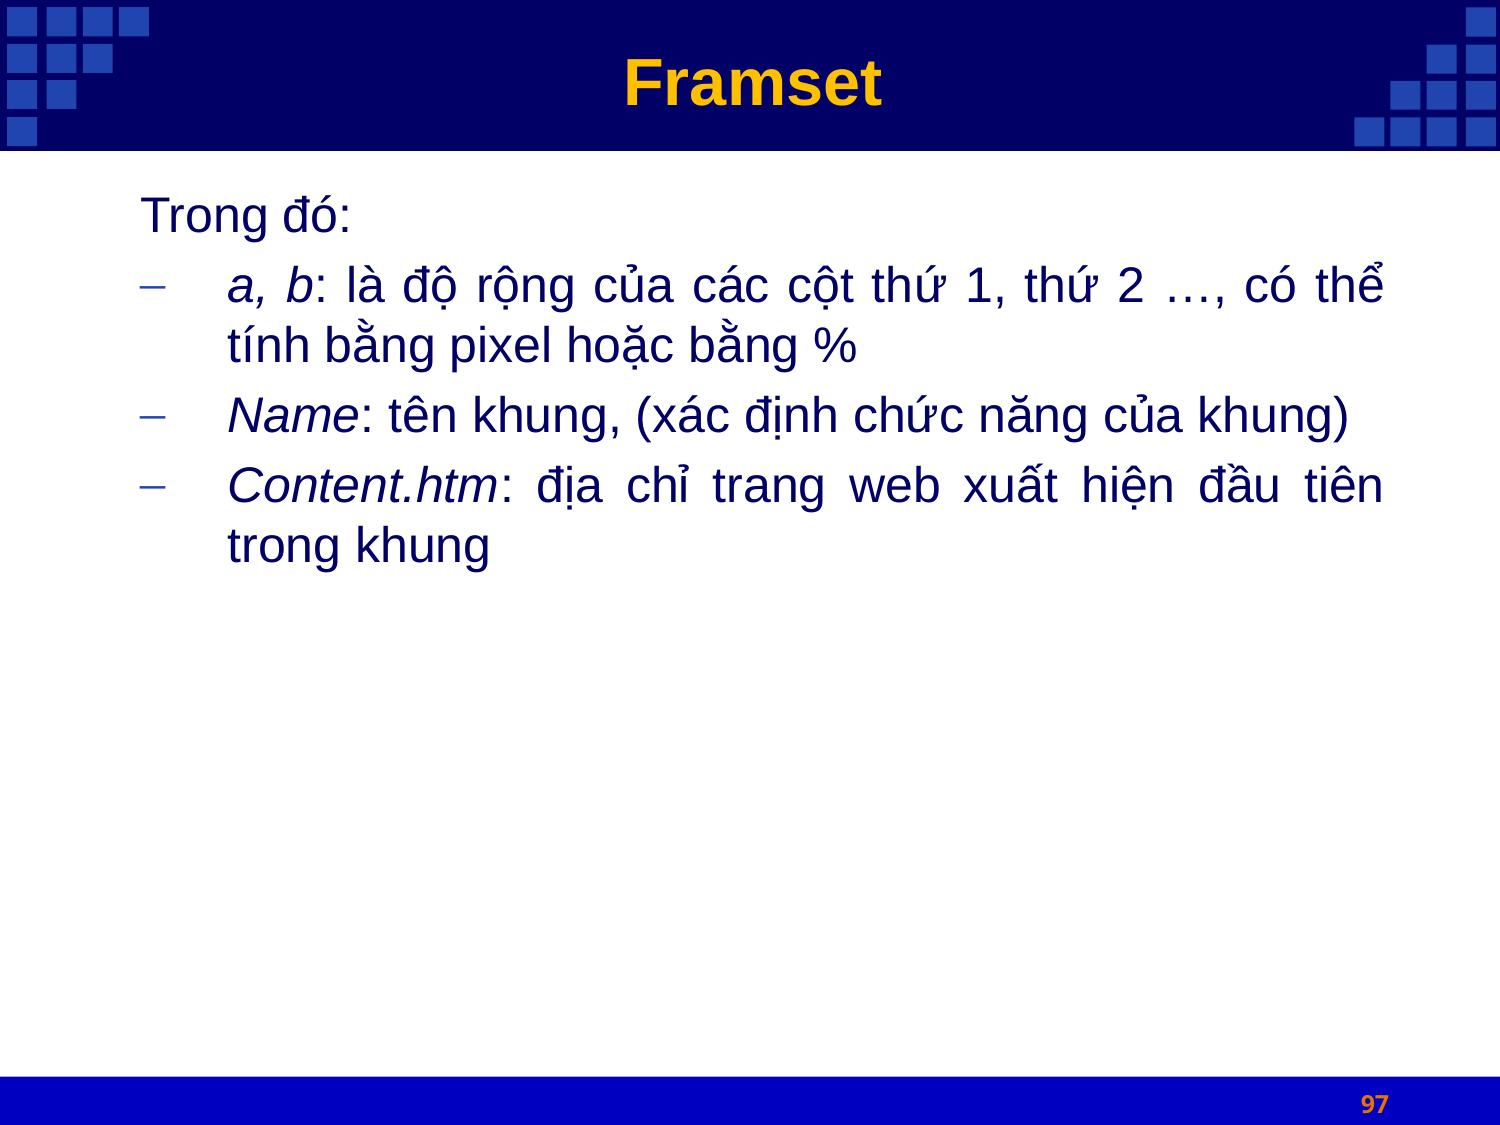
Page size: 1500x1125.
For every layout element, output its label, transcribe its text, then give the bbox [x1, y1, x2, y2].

list Trong đó: a, b: là độ rộng của các cột thứ 1, thứ 2 …, có thể tính bằng pixel hoặc bằng % Name: tên khung, (xác định chức năng của khung) Content.htm: địa chỉ trang web xuất hiện đầu tiên trong khung [50, 174, 1400, 1000]
title Framset [137, 32, 1350, 125]
slide_number 97 [1324, 1080, 1426, 1125]
